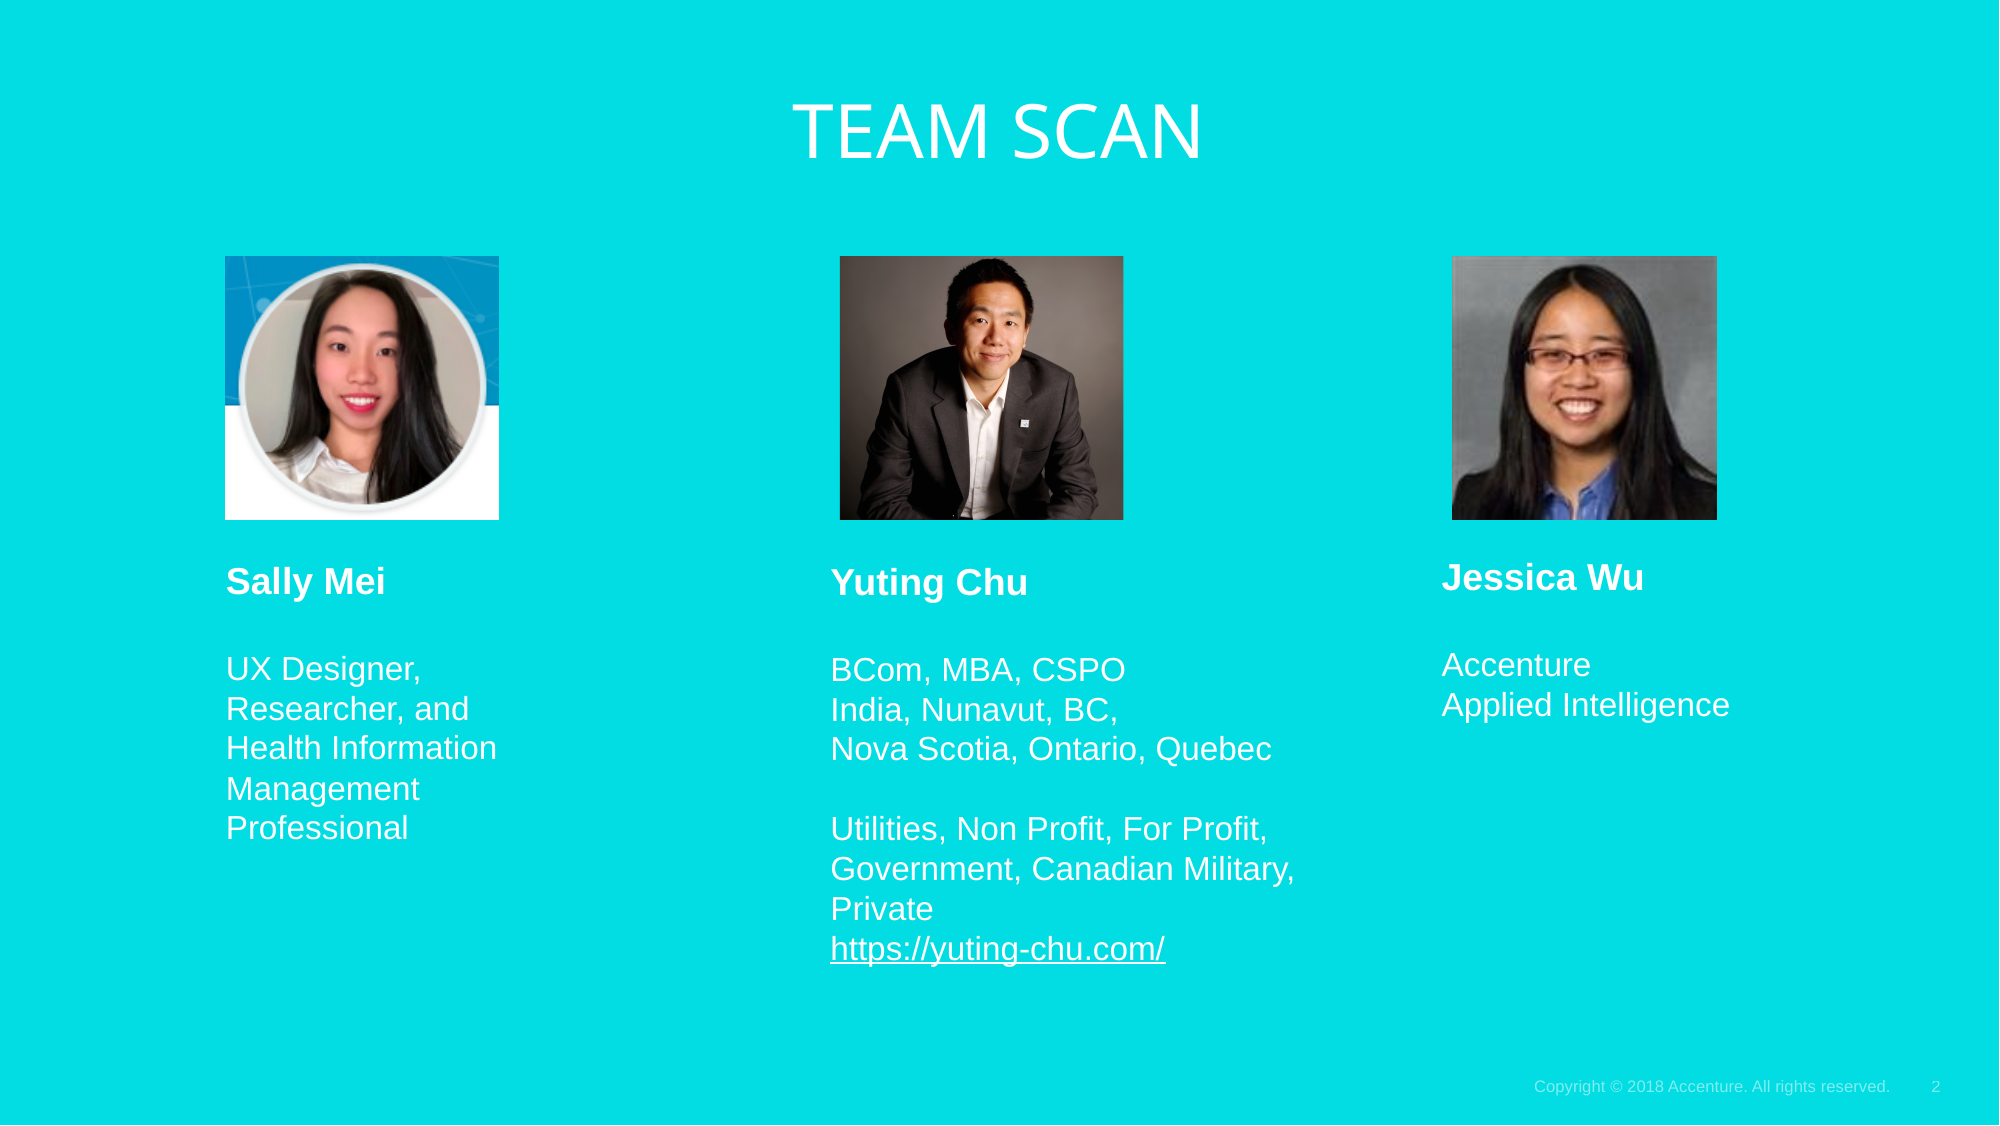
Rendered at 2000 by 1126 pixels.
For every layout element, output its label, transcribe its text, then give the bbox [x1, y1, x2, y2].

text_box Sally Mei UX Designer, Researcher, and Health Information Management Professional [225, 556, 539, 847]
picture [476, 315, 484, 322]
text_box Jessica Wu Accenture Applied Intelligence [1441, 553, 1755, 724]
text_box Yuting Chu BCom, MBA, CSPO India, Nunavut, BC, Nova Scotia, Ontario, Quebec Utilities, Non Profit, For Profit, Government, Canadian Military, Private https://yuting-chu.com/ [830, 557, 1307, 1008]
picture [839, 255, 1124, 520]
picture [1452, 255, 1717, 520]
title Team scan [58, 90, 1940, 181]
footer Copyright © 2018 Accenture. All rights reserved. [1212, 1072, 1892, 1100]
picture [225, 264, 499, 520]
slide_number 2 [1905, 1072, 1941, 1100]
